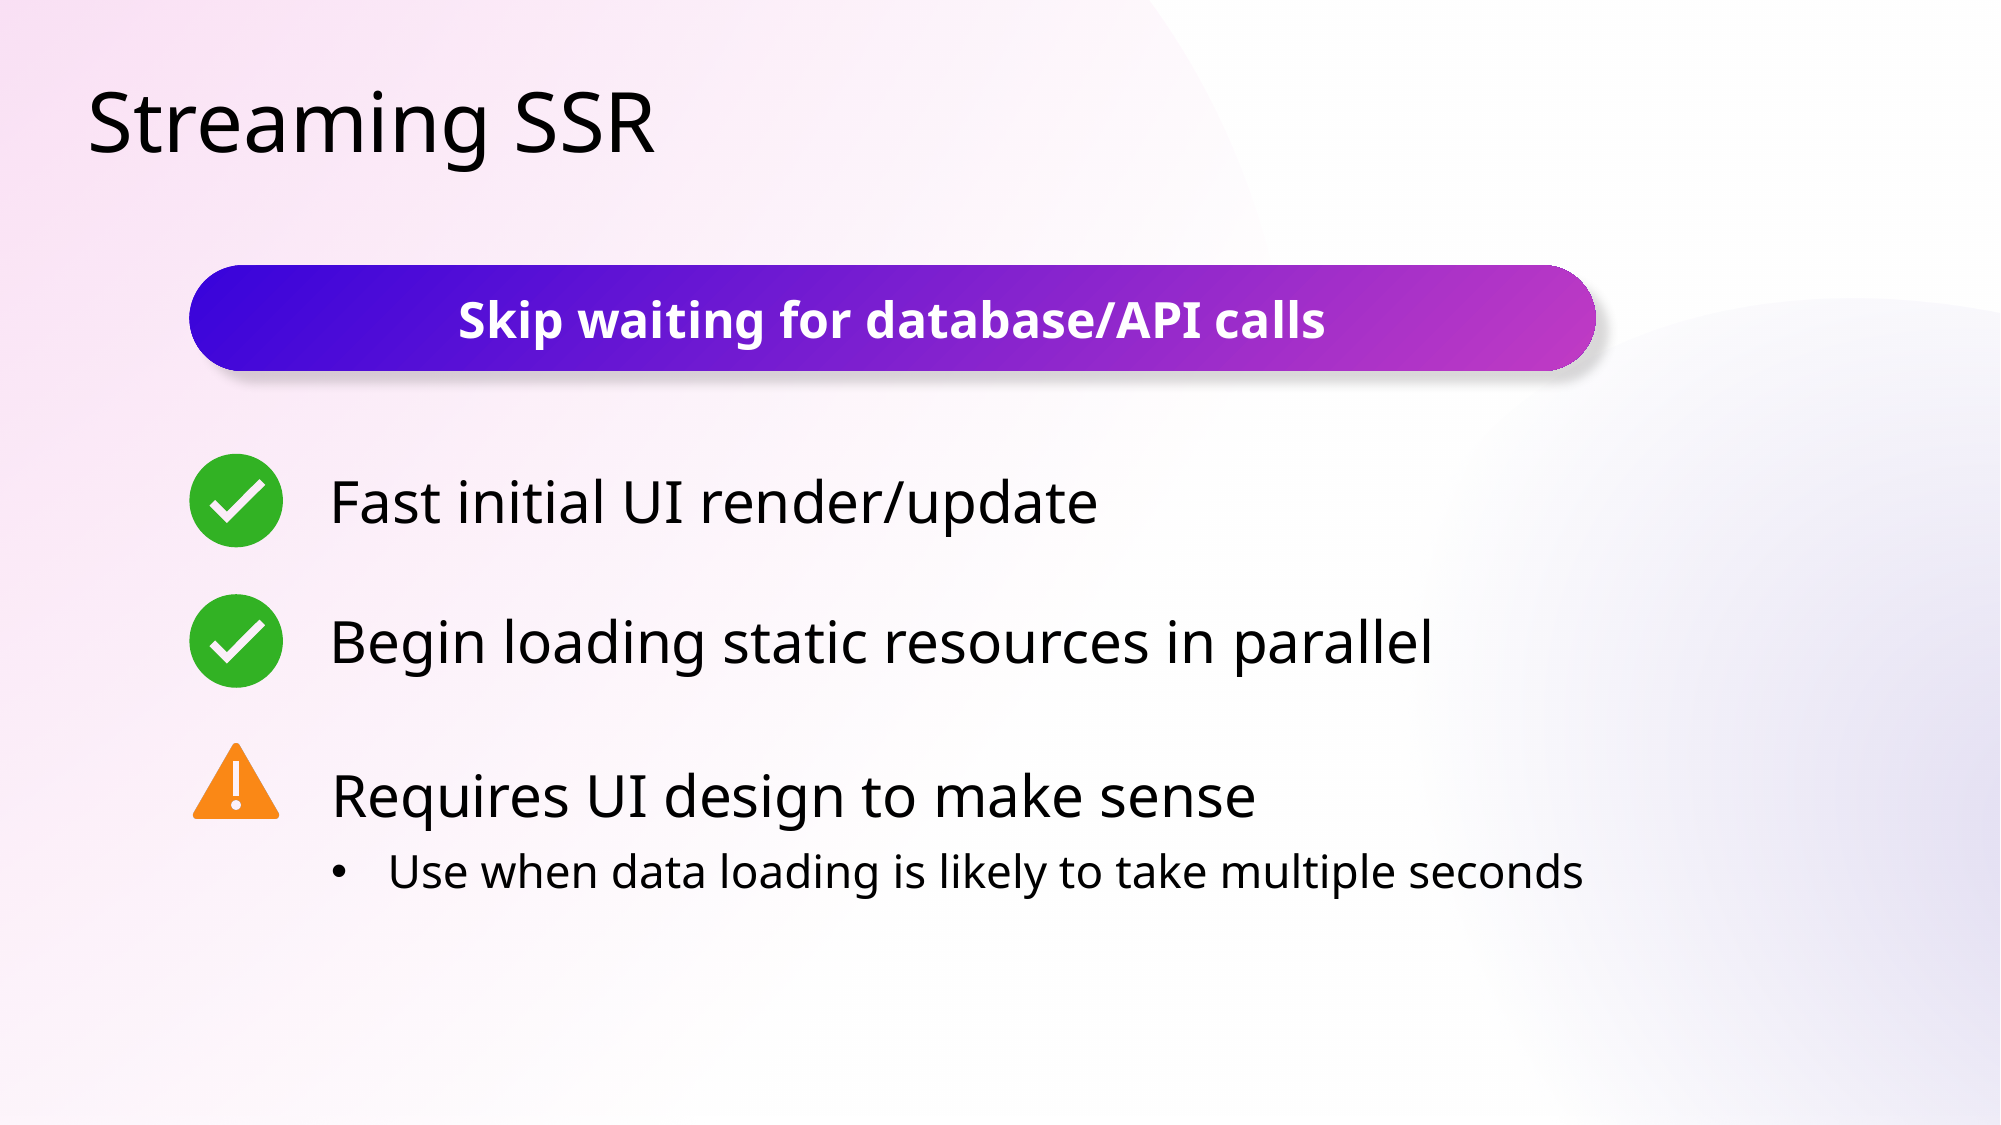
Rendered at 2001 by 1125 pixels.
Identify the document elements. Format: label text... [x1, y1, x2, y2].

text_box Streaming SSR [73, 62, 818, 177]
text_box Skip waiting for database/API calls [189, 265, 1596, 371]
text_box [188, 732, 1602, 903]
picture [0, 0, 2001, 1125]
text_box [188, 593, 1450, 689]
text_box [188, 453, 1116, 548]
